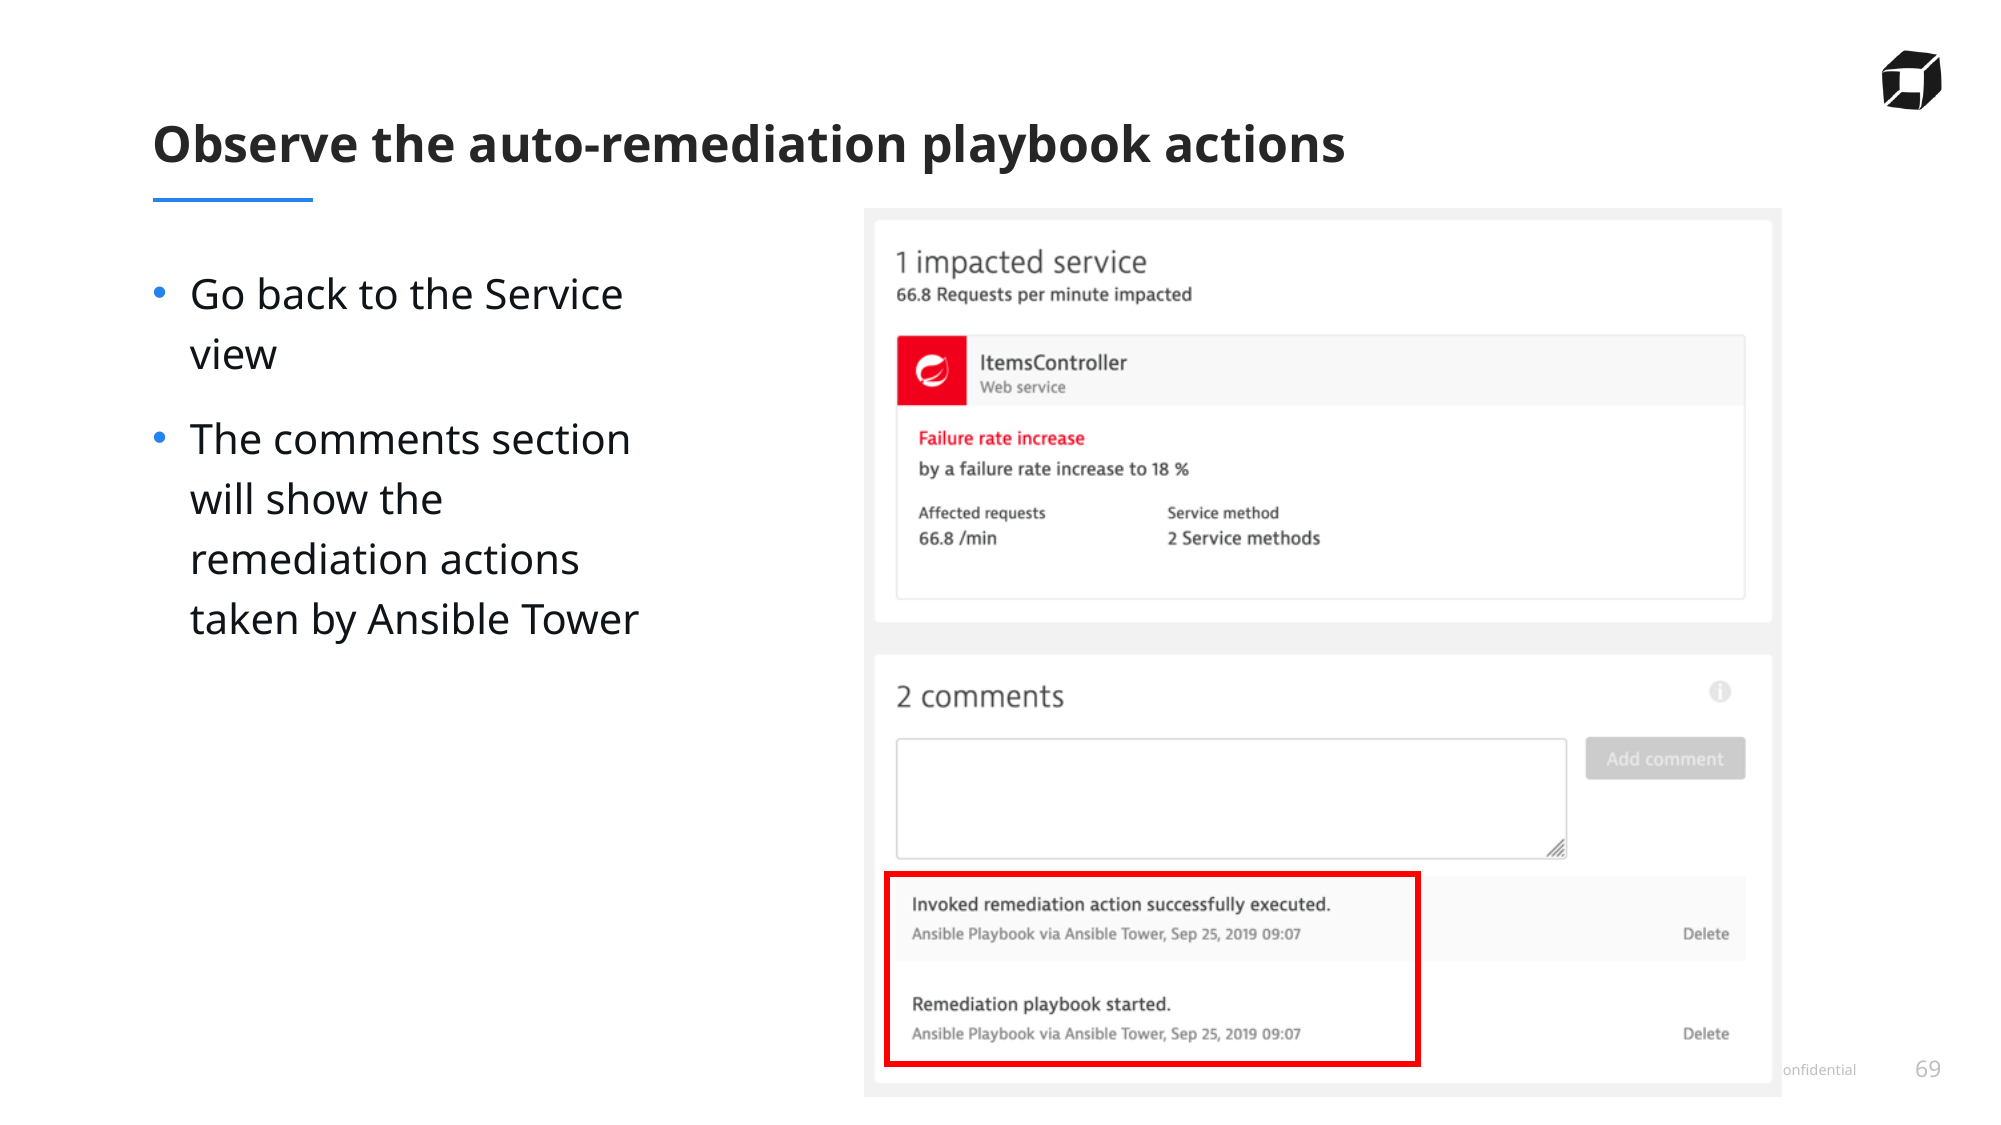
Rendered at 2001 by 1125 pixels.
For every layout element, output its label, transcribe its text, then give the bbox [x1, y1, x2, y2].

list Go back to the Service view The comments section will show the remediation actions taken by Ansible Tower [137, 249, 678, 1097]
title Observe the auto-remediation playbook actions [137, 59, 1863, 181]
picture [864, 208, 1782, 1097]
picture [1881, 50, 1942, 110]
